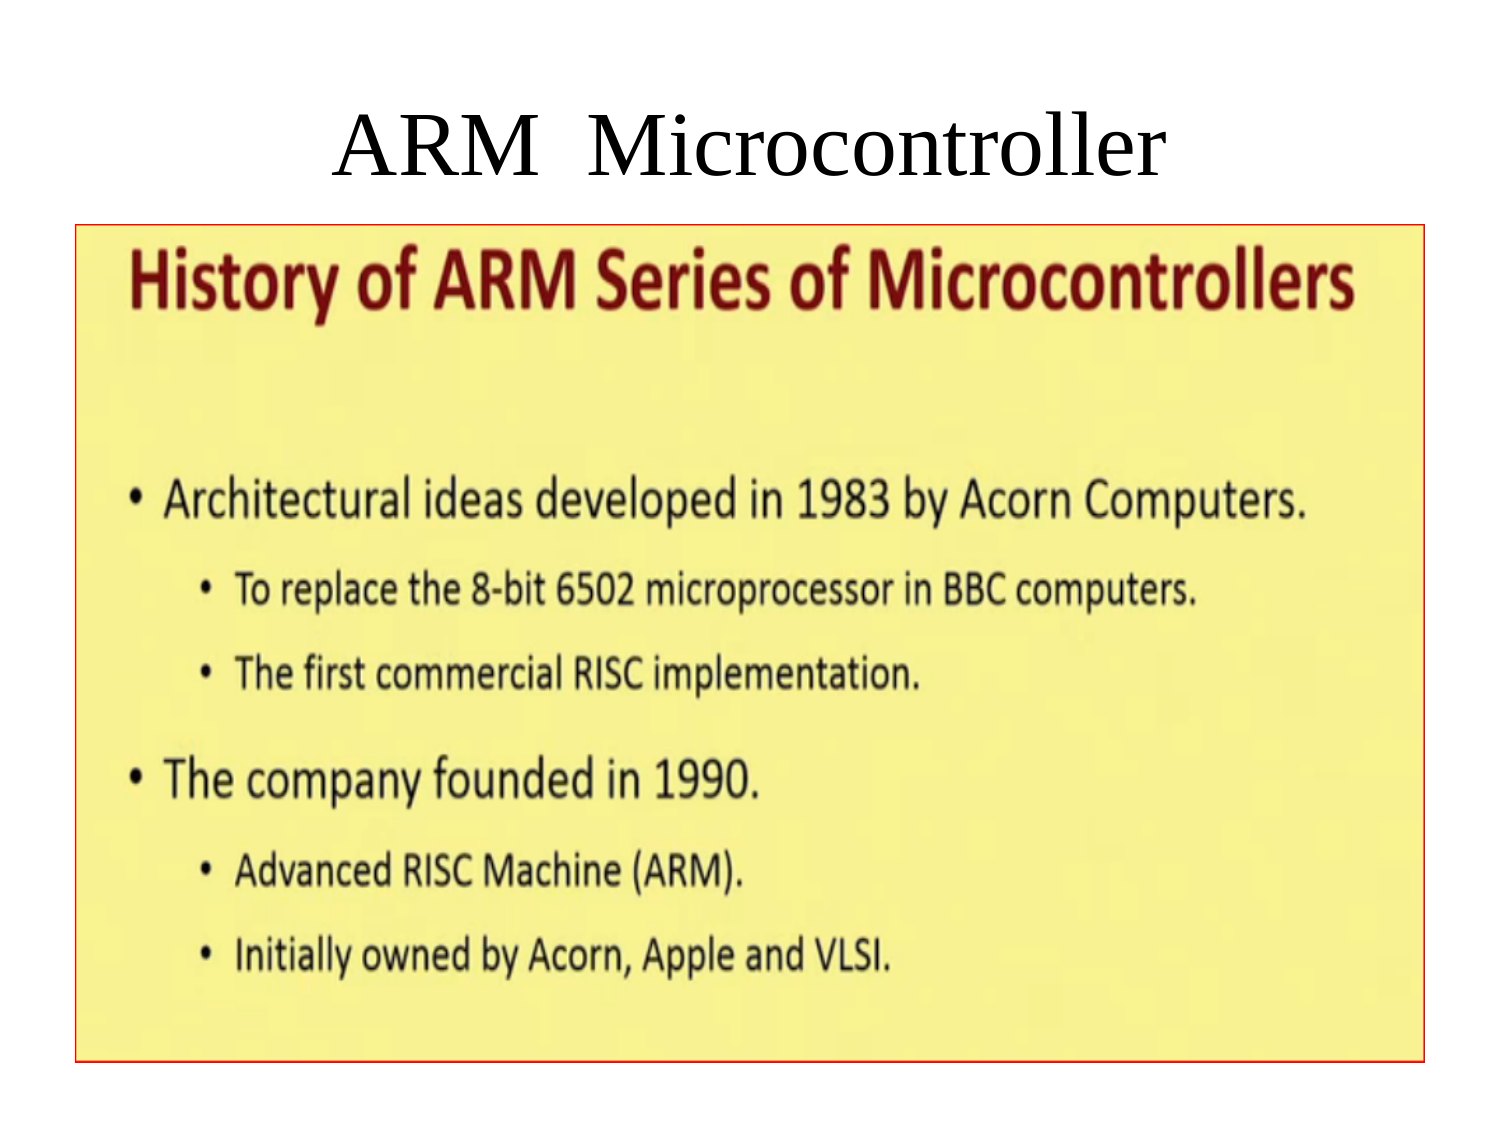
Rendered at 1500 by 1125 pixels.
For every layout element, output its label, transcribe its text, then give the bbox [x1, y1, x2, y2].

title ARM Microcontroller [75, 45, 1425, 224]
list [74, 224, 1426, 1063]
